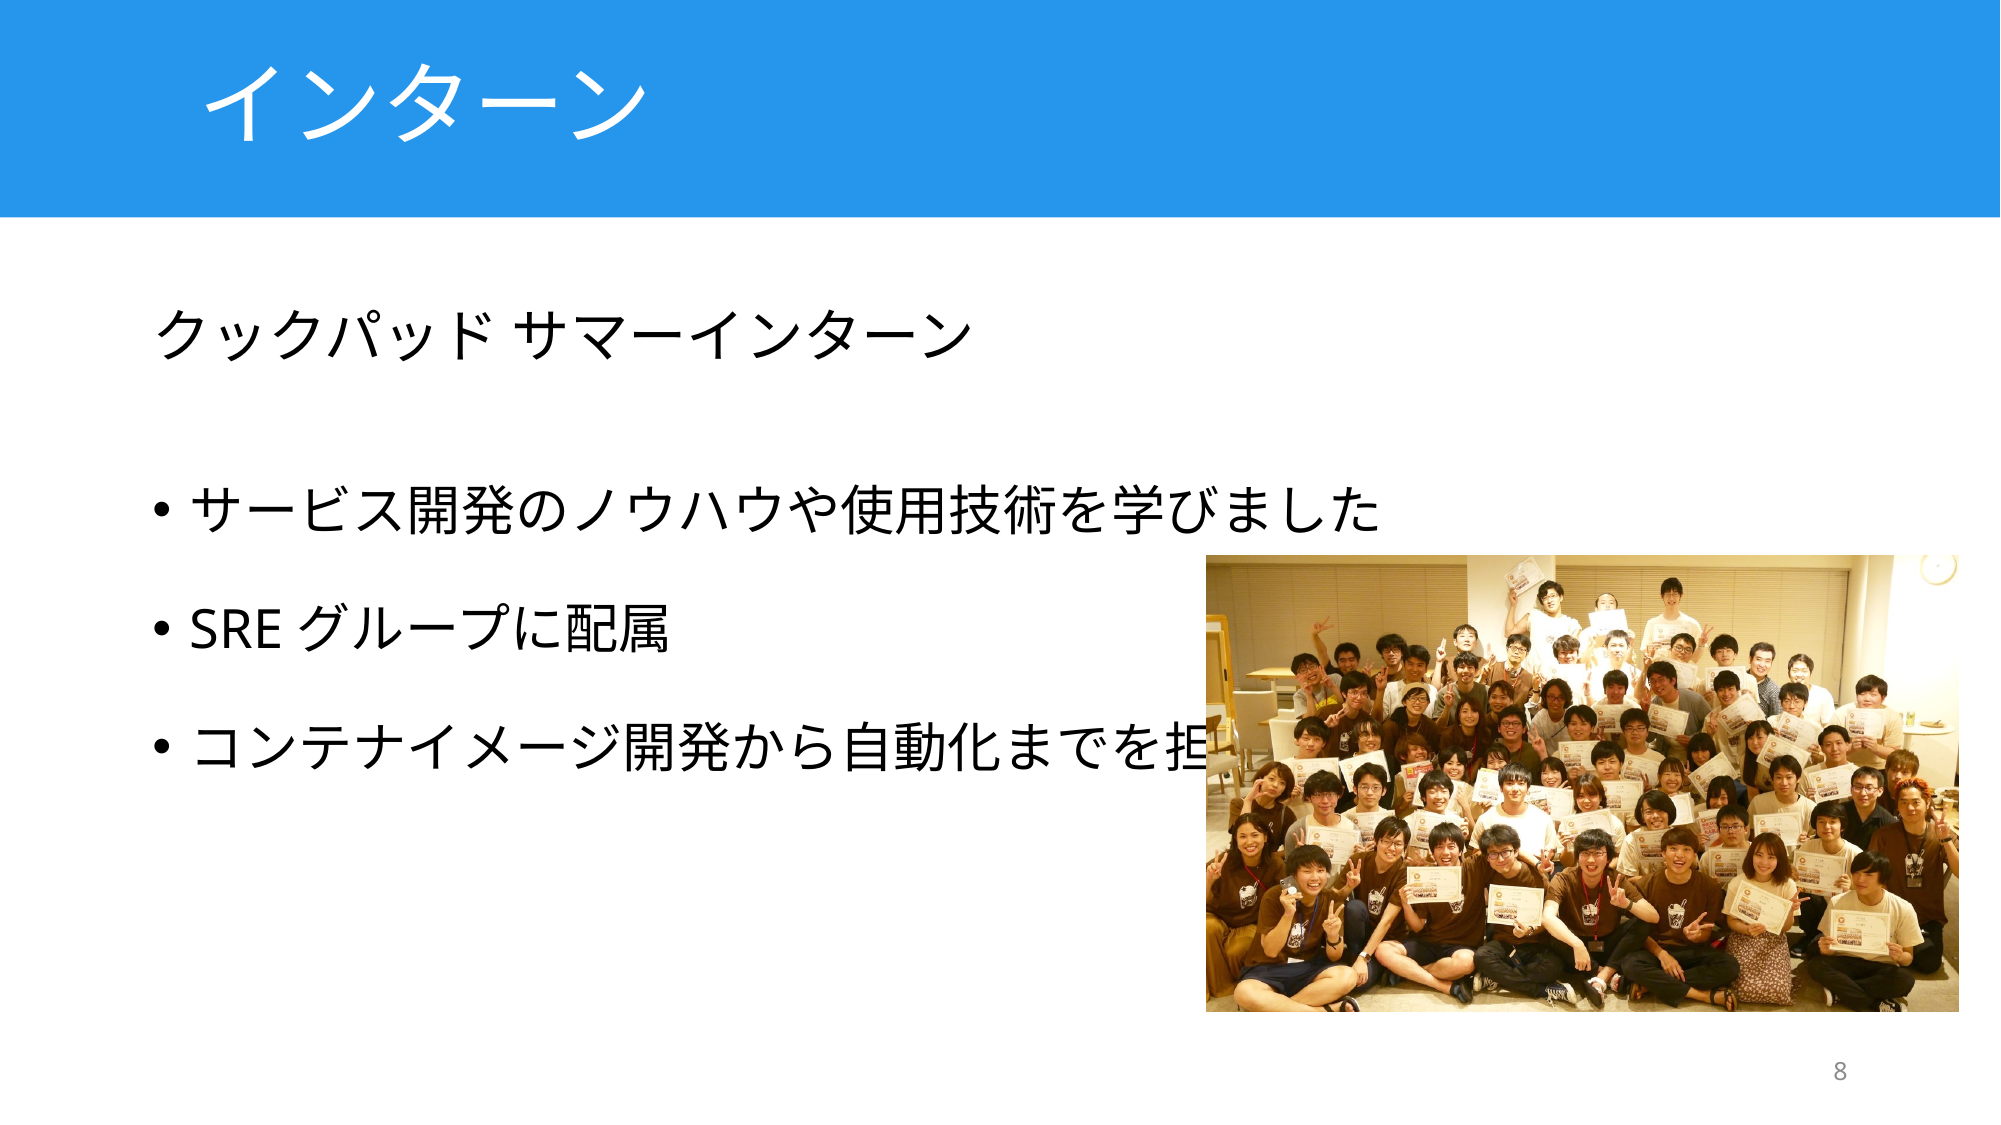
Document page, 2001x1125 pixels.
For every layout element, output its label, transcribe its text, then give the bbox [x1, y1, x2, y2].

title インターン [0, 0, 1725, 218]
picture [1206, 555, 1959, 1012]
slide_number 8 [1412, 1042, 1863, 1103]
list クックパッド サマーインターン サービス開発のノウハウや使用技術を学びました SREグループに配属 コンテナイメージ開発から自動化までを担当 [137, 299, 1863, 1014]
text_box [1725, 0, 2000, 218]
